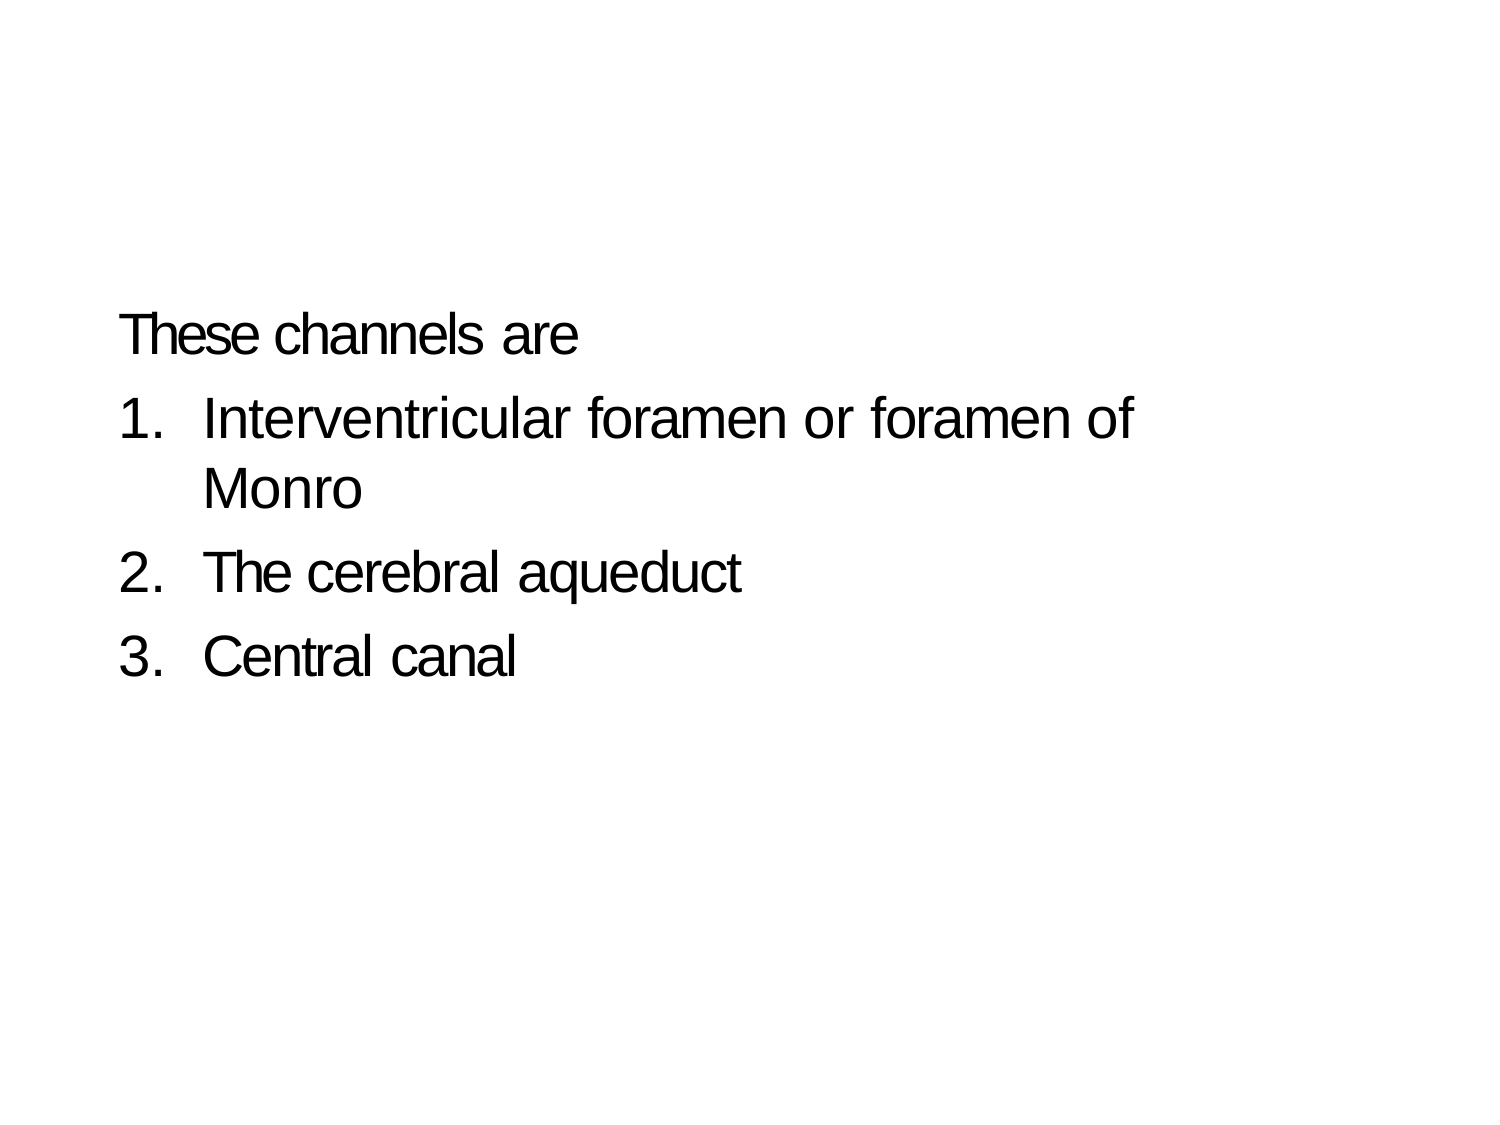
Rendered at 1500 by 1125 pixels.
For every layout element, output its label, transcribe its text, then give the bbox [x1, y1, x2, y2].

text_box These channels are Interventricular foramen or foramen of Monro The cerebral aqueduct Central canal [115, 280, 1301, 688]
